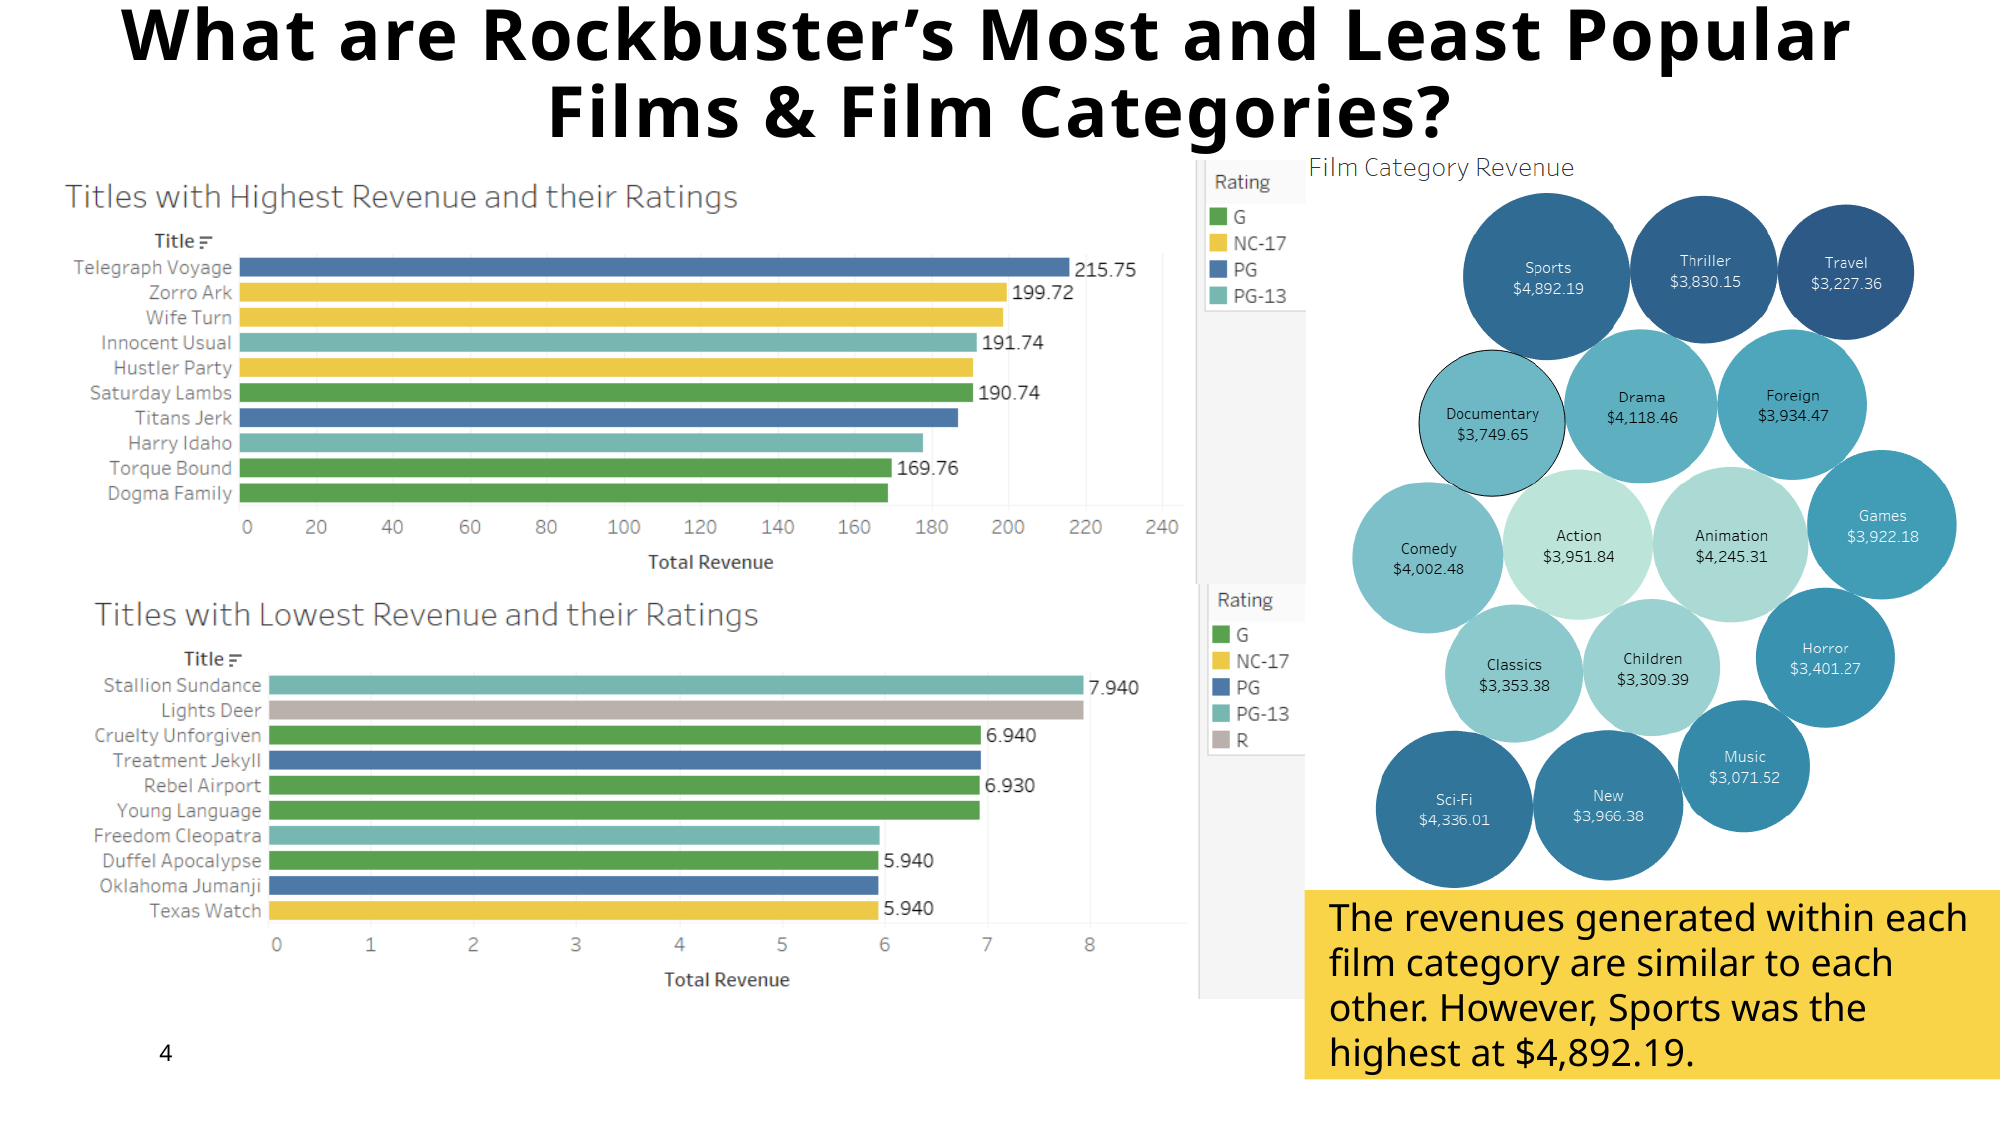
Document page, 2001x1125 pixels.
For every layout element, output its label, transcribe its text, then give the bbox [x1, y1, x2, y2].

picture [51, 152, 2000, 999]
text_box [1304, 898, 1314, 1080]
text_box The revenues generated within each film category are similar to each other. However, Sports was the highest at $4,892.19. [1314, 898, 2000, 1081]
slide_number 4 [159, 1038, 246, 1080]
title What are Rockbuster’s Most and Least Popular Films & Film Categories? [83, 0, 1917, 153]
